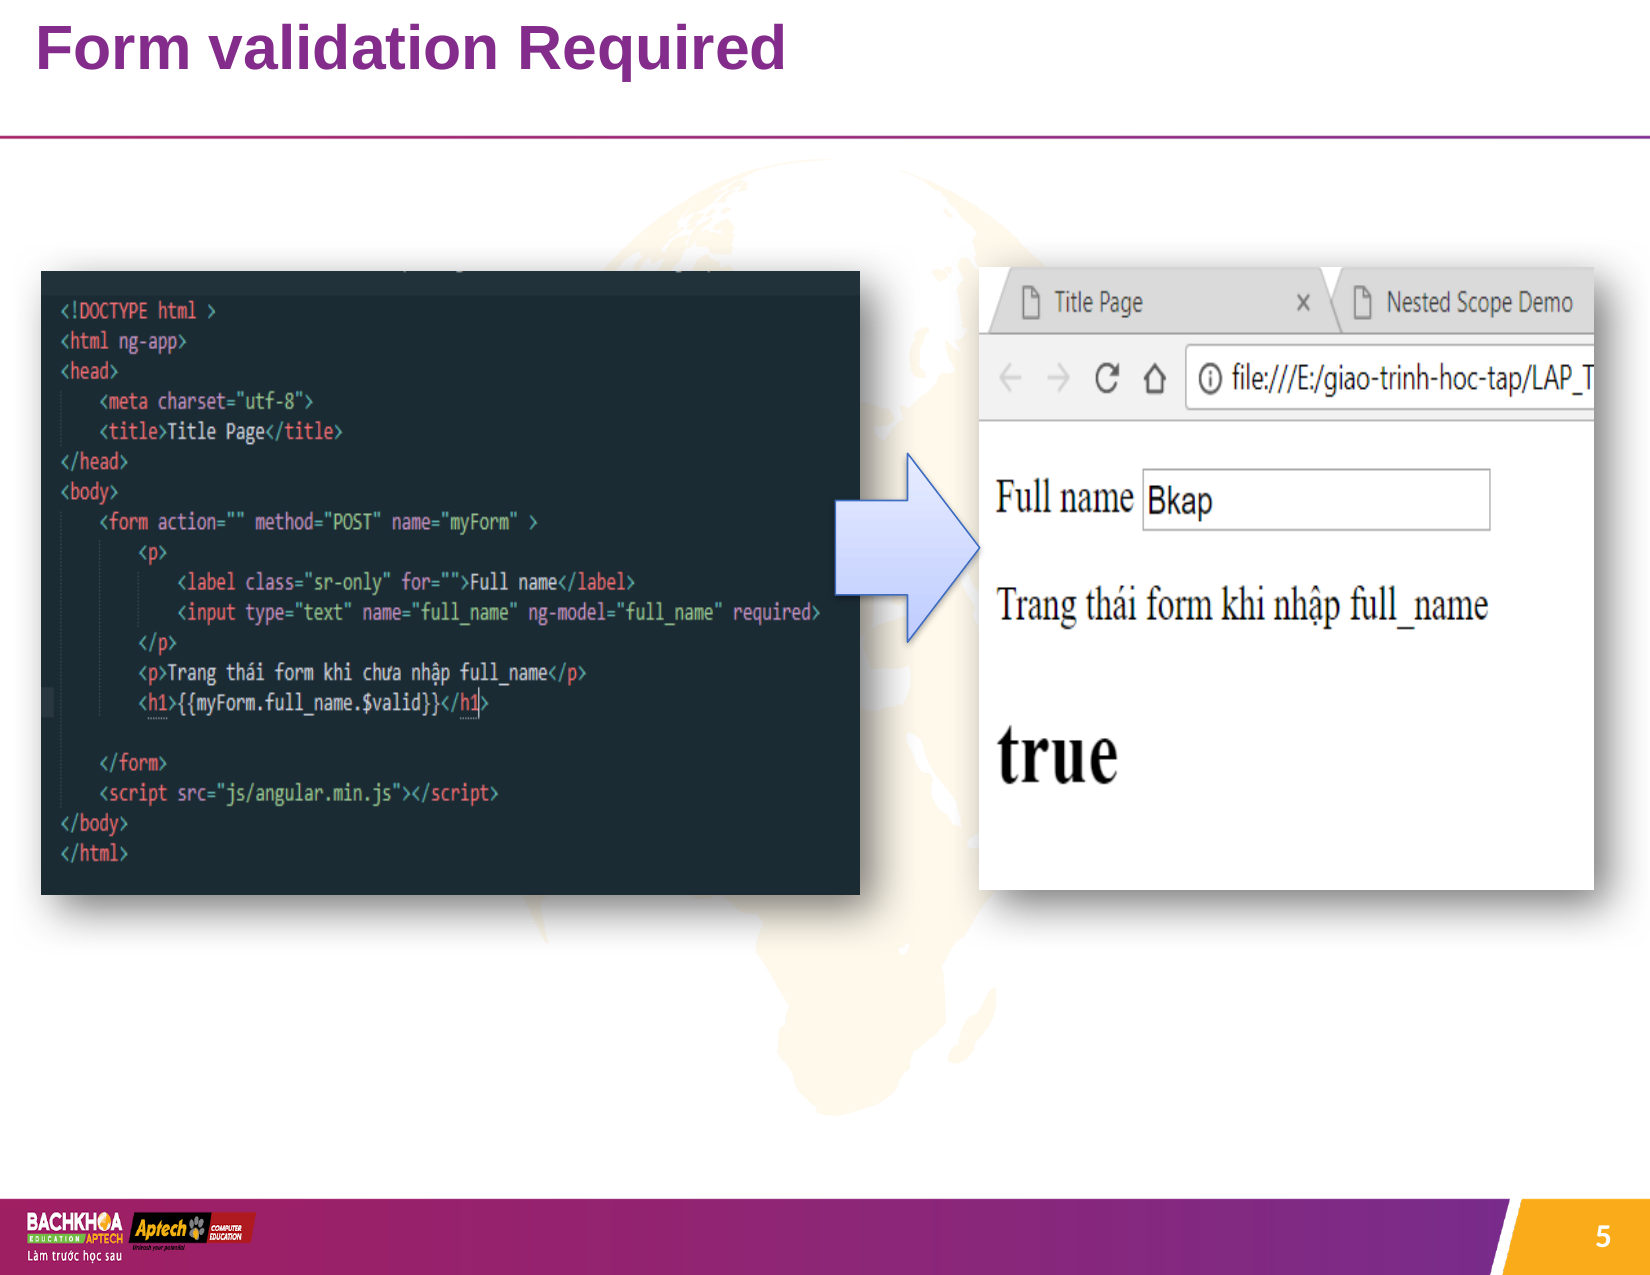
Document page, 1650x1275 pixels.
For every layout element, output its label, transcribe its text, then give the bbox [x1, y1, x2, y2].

slide_number 5 [1567, 1200, 1640, 1269]
picture [0, 0, 1650, 1275]
text_box Form validation Required [20, 0, 1545, 103]
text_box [41, 266, 1594, 895]
text_box [20, 165, 1563, 1120]
